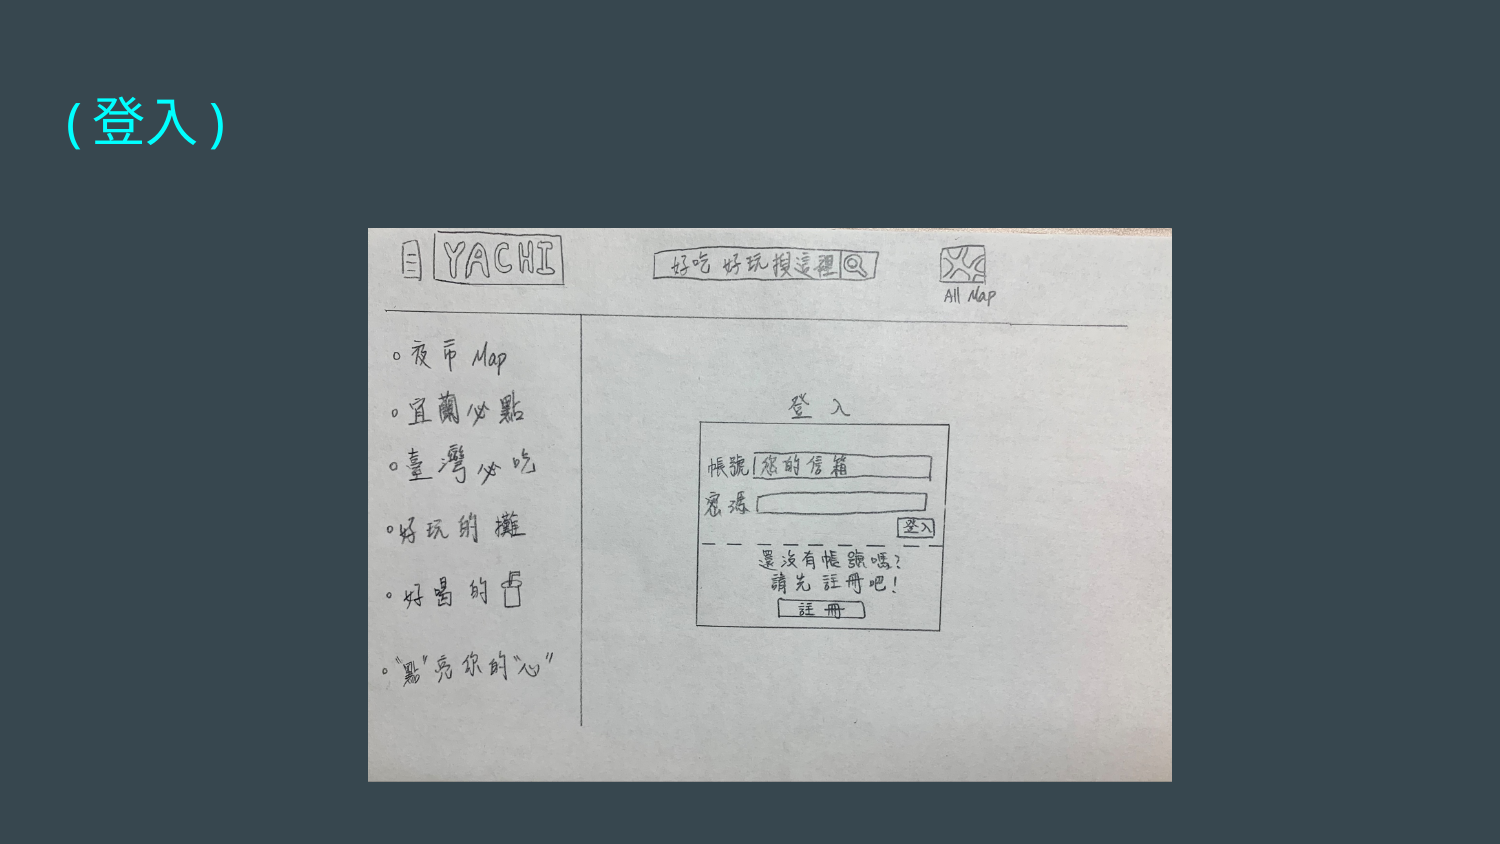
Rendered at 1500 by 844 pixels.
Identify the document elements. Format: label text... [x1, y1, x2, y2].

title (登入) [51, 72, 1449, 167]
picture [367, 228, 1172, 783]
